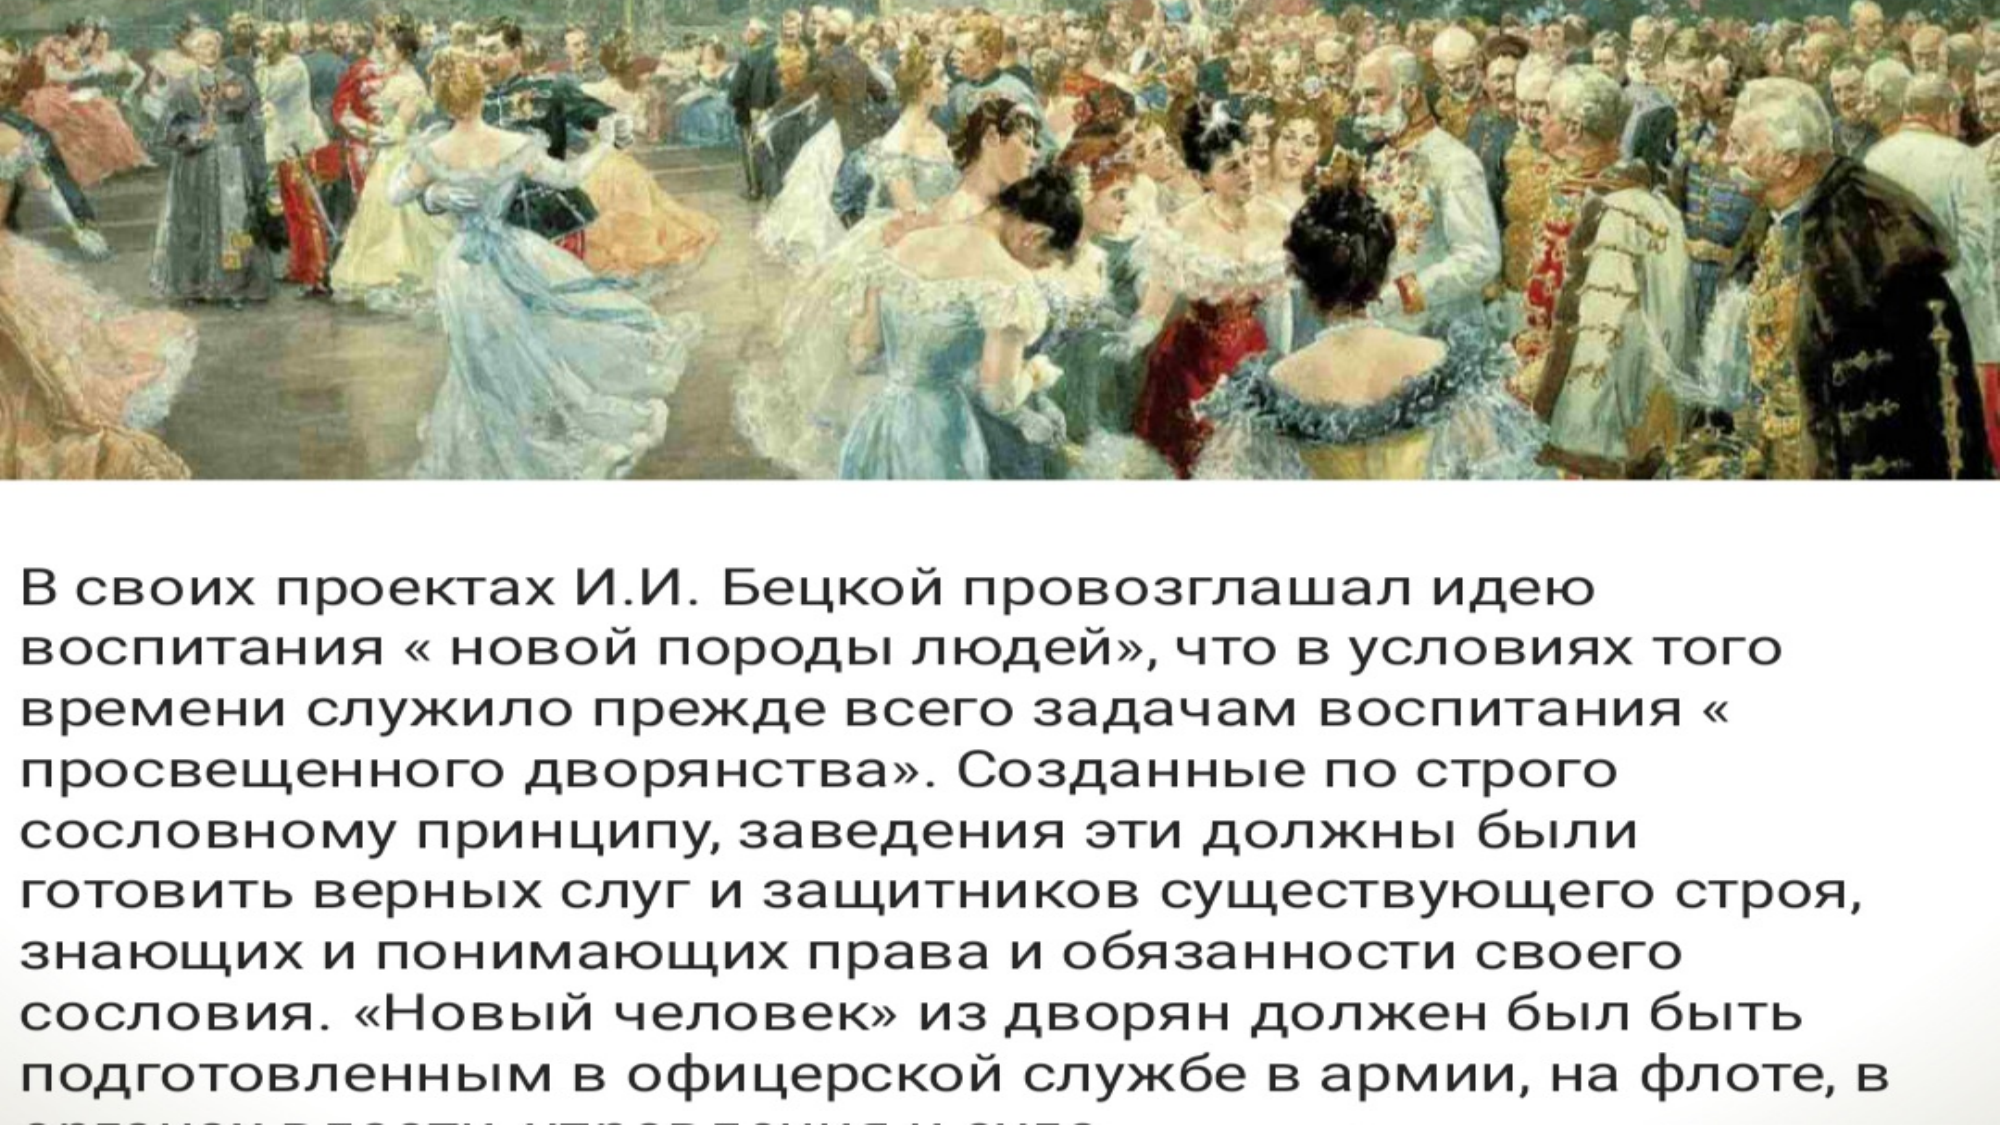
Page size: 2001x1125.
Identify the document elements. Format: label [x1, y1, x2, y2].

list [0, 0, 2000, 1125]
